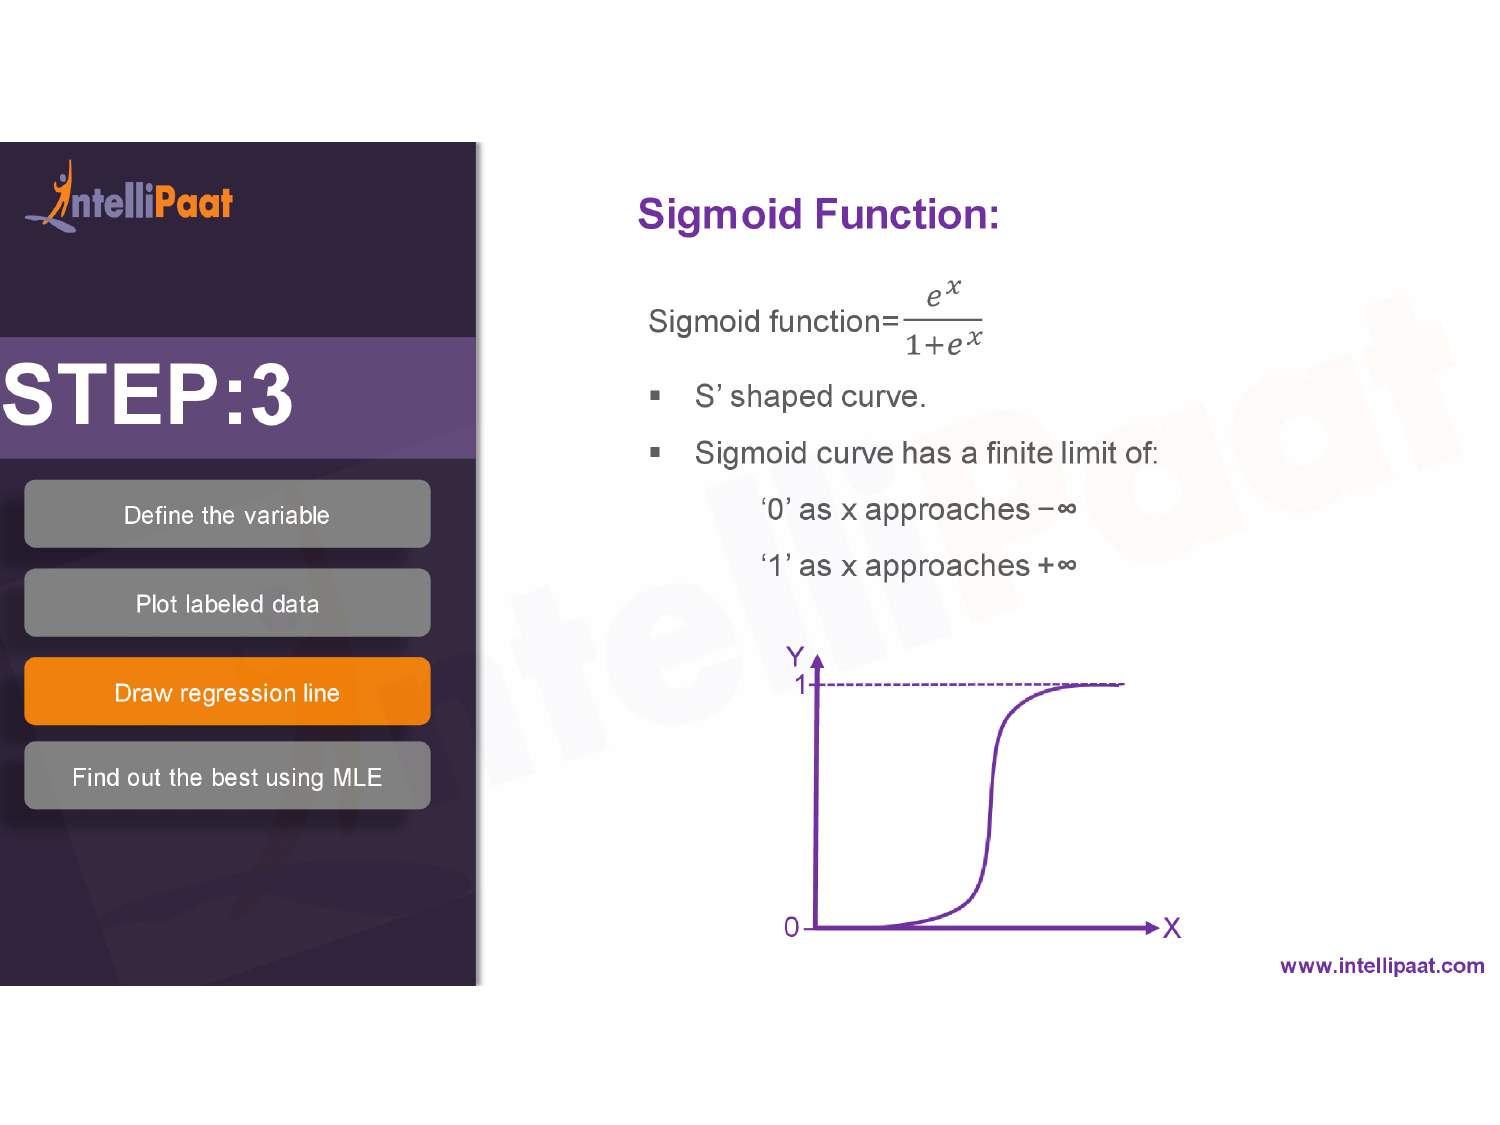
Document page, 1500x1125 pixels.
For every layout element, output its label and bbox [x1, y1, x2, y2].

picture [0, 141, 1500, 987]
